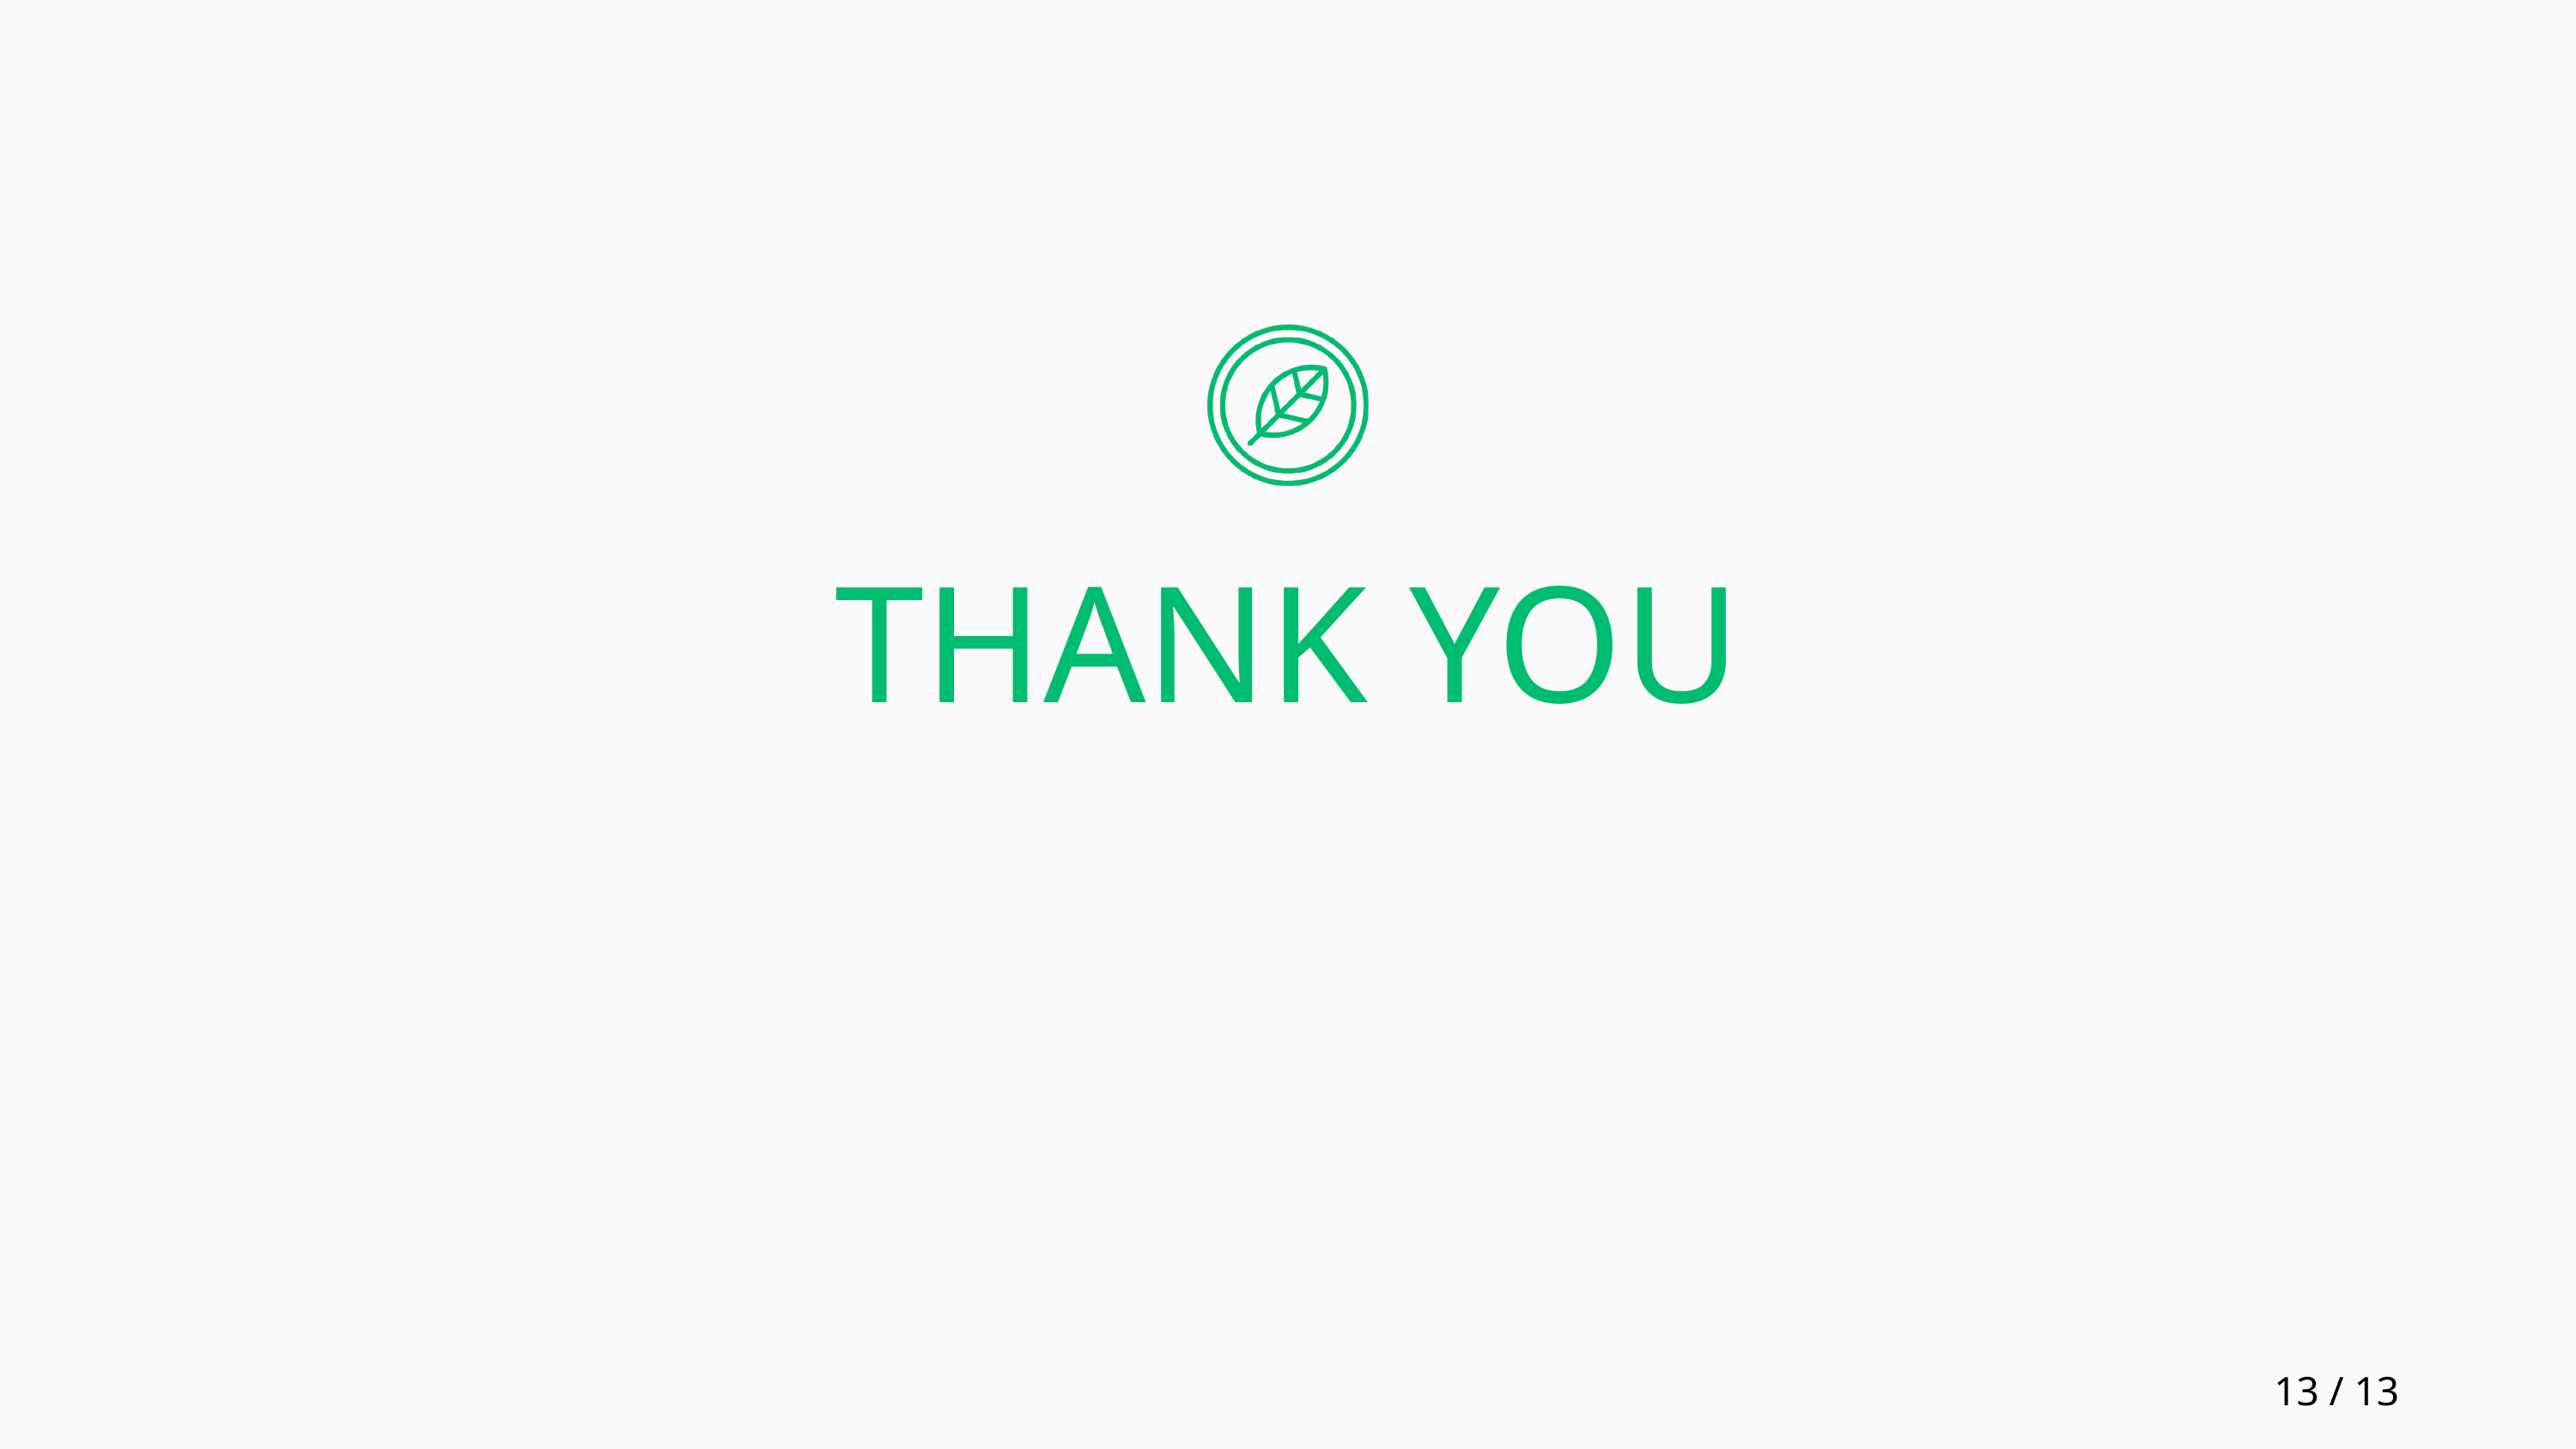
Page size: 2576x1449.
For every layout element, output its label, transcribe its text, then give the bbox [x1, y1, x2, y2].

text_box [1207, 324, 1369, 486]
text_box 13 / 13 [2271, 1358, 2402, 1414]
text_box THANK YOU [773, 509, 1803, 735]
